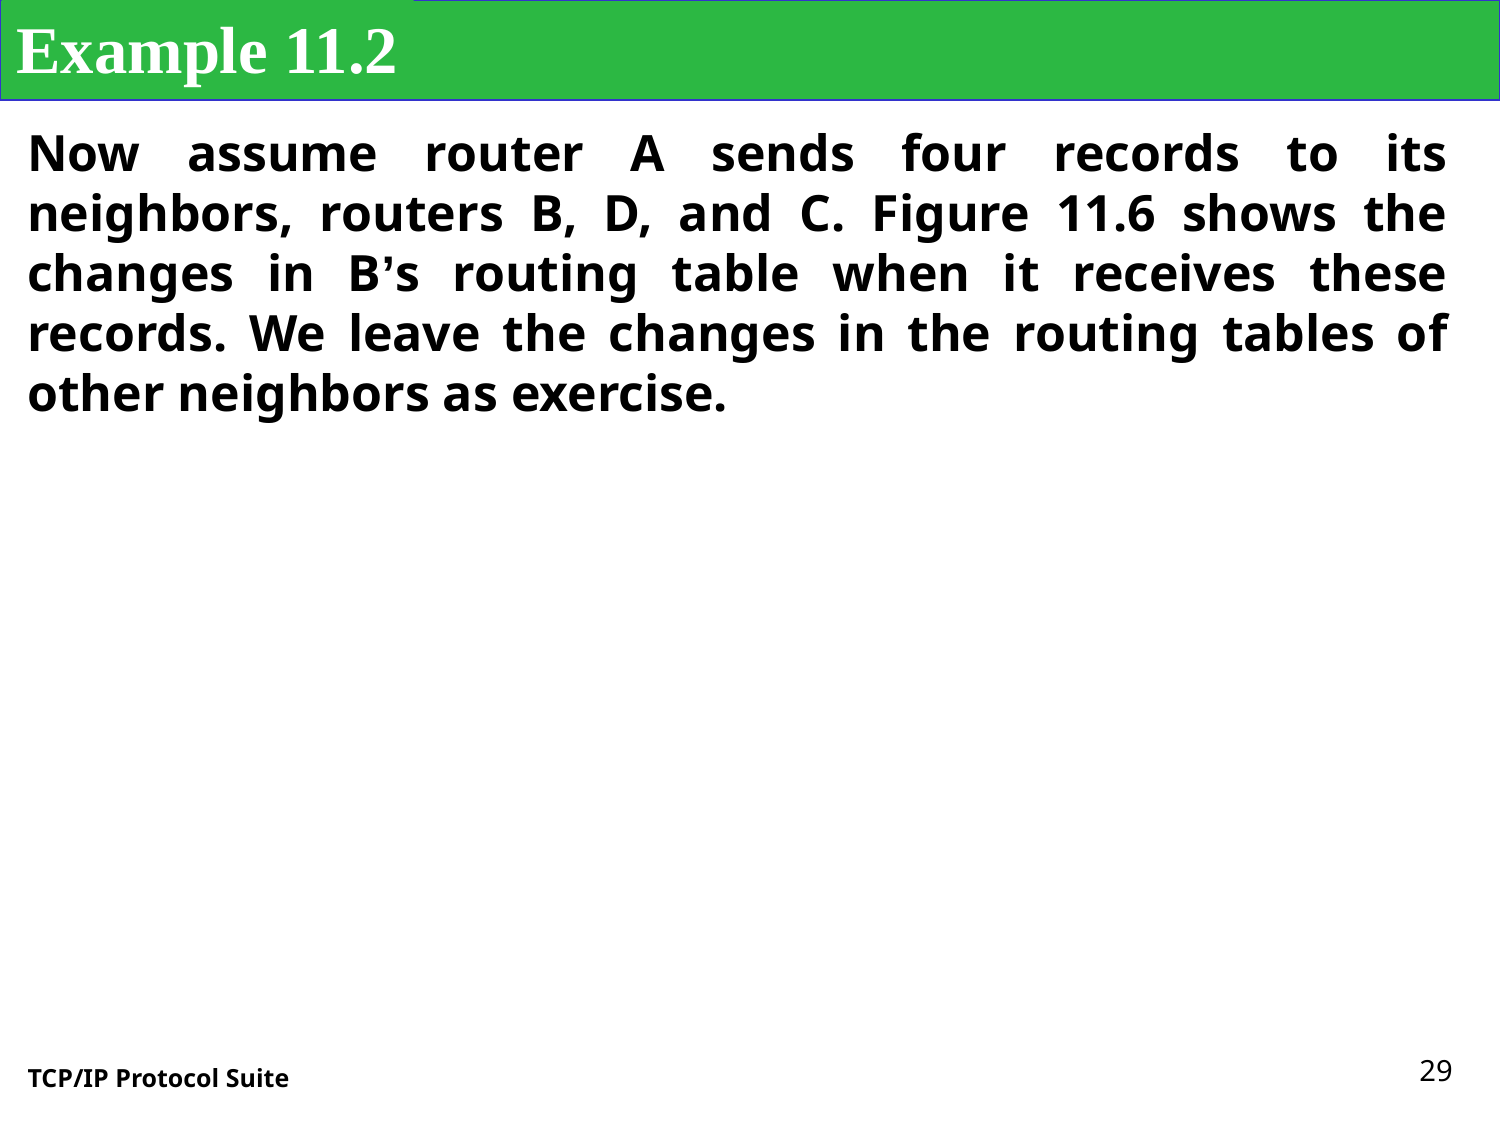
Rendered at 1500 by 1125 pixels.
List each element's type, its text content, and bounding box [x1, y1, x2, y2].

slide_number 29 [1155, 1024, 1468, 1100]
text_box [0, 0, 1500, 100]
footer TCP/IP Protocol Suite [12, 1025, 488, 1100]
text_box Now assume router A sends four records to its neighbors, routers B, D, and C. Figure 11.6 shows the changes in B’s routing table when it receives these records. We leave the changes in the routing tables of other neighbors as exercise. [12, 114, 1463, 429]
